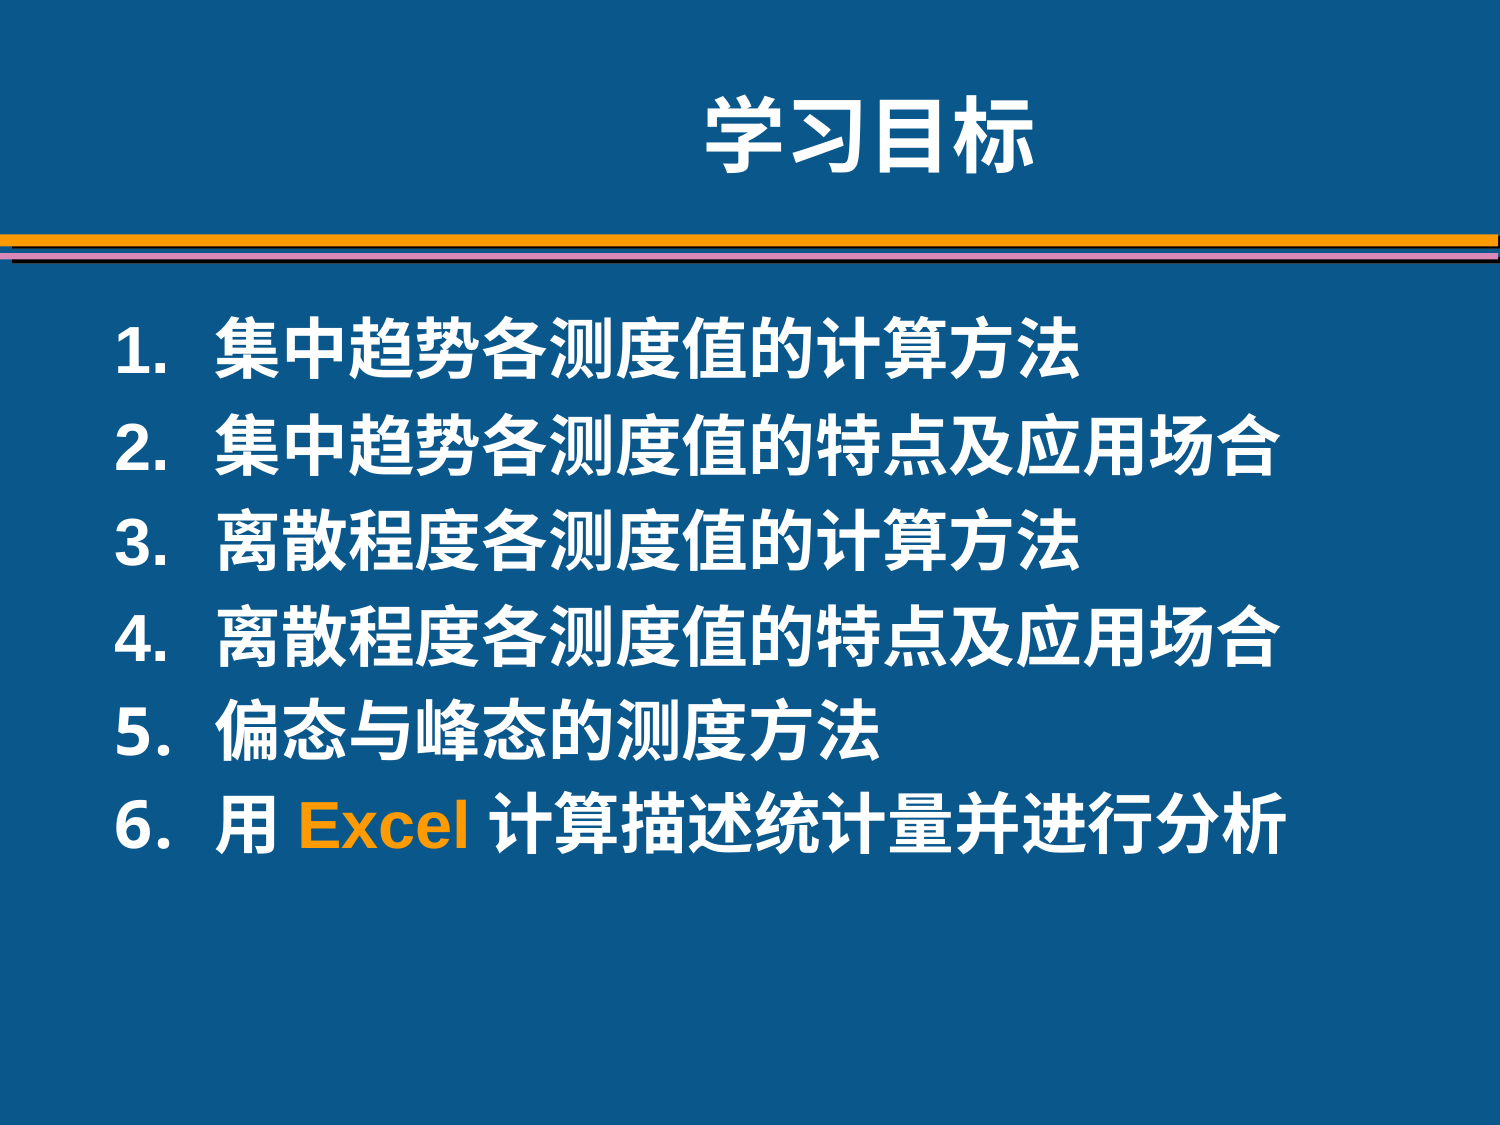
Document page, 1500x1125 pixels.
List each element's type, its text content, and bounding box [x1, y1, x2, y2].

title 学习目标 [312, 50, 1425, 225]
list 1. 集中趋势各测度值的计算方法 2. 集中趋势各测度值的特点及应用场合 3. 离散程度各测度值的计算方法 4. 离散程度各测度值的特点及应用场合 偏态与峰态的测度方法 用Excel计算描述统计量并进行分析 [99, 299, 1438, 1013]
